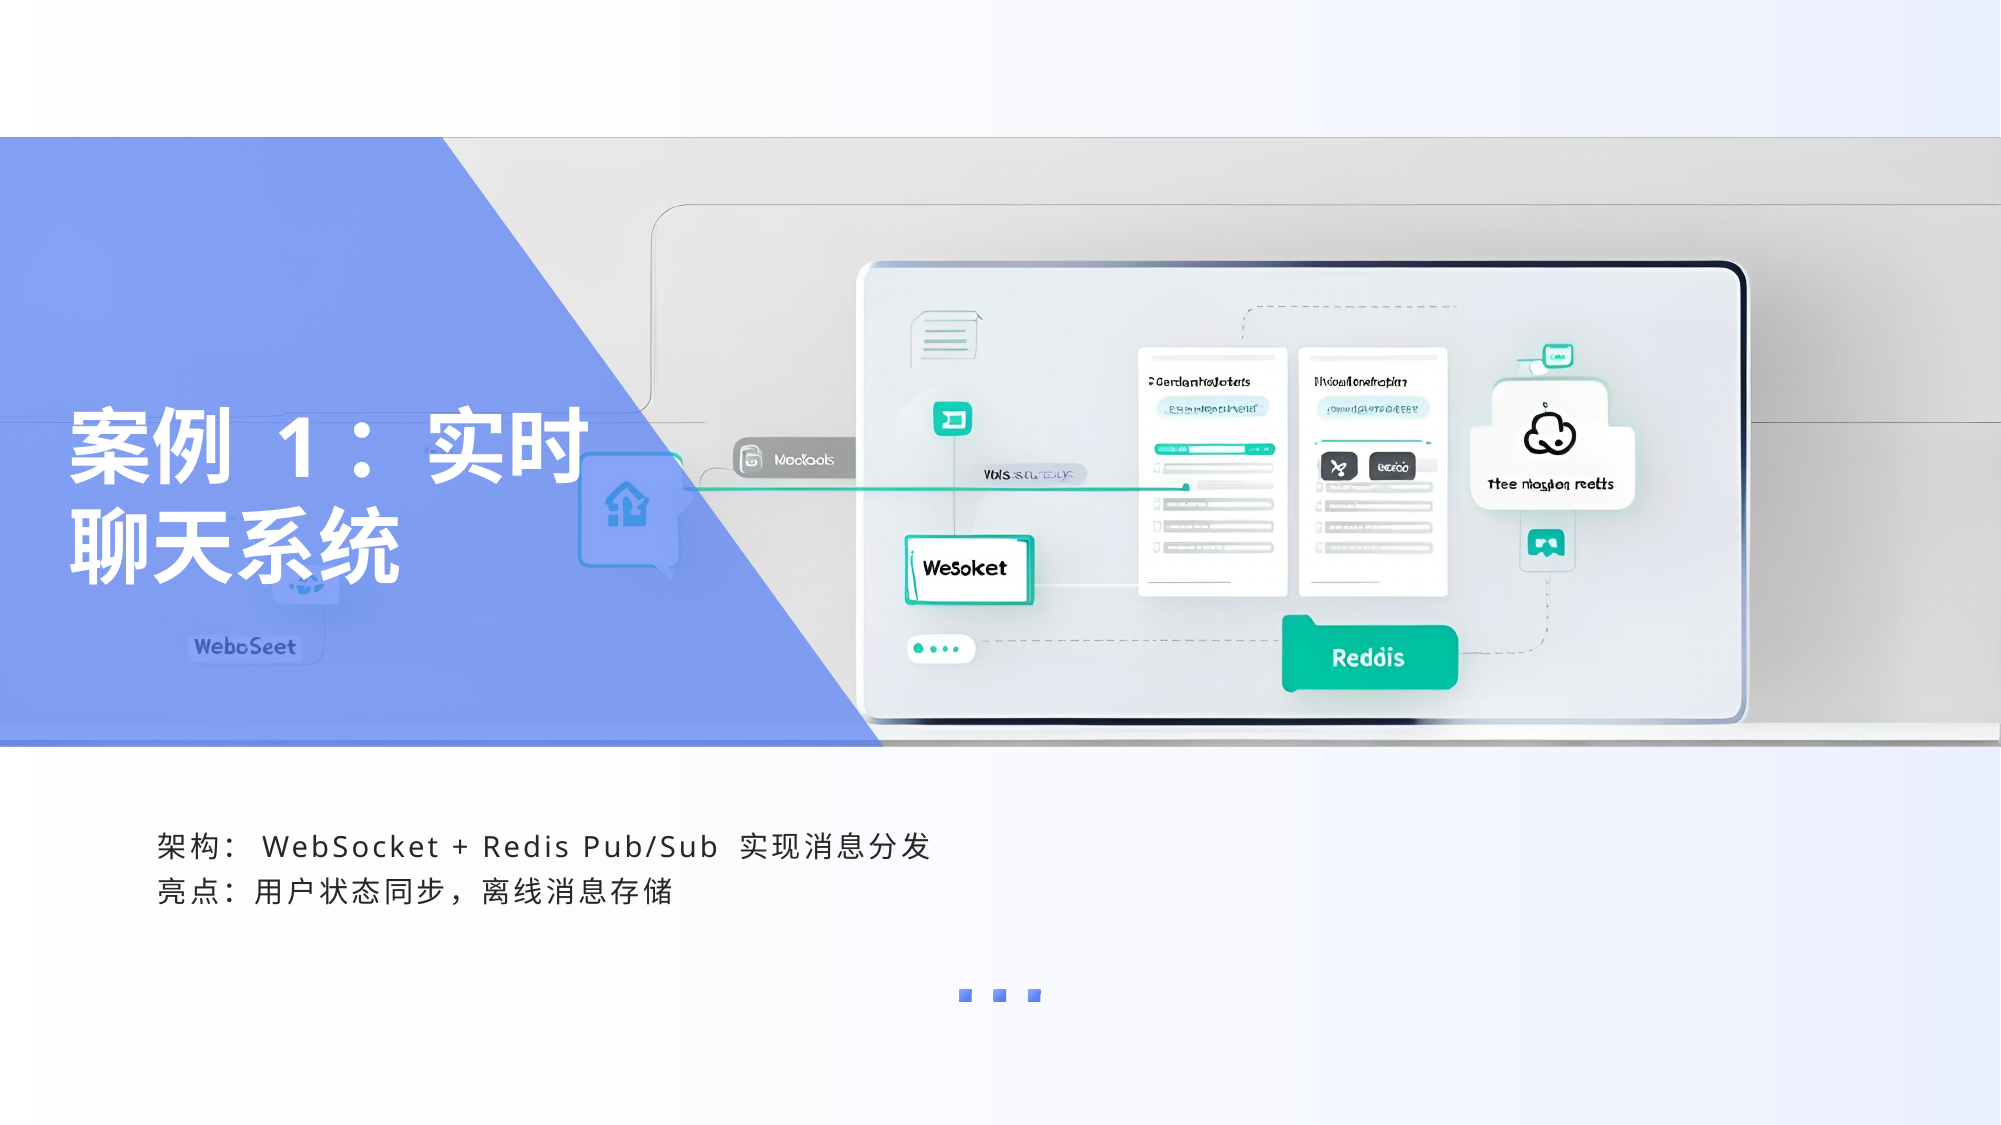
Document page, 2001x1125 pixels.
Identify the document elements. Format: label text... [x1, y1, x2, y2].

text_box [1027, 988, 1041, 1003]
text_box [993, 988, 1007, 1003]
picture [0, 137, 2001, 747]
text_box 架构：WebSocket + Redis Pub/Sub 实现消息分发 亮点：用户状态同步，离线消息存储 [157, 827, 1842, 959]
text_box [958, 988, 973, 1003]
